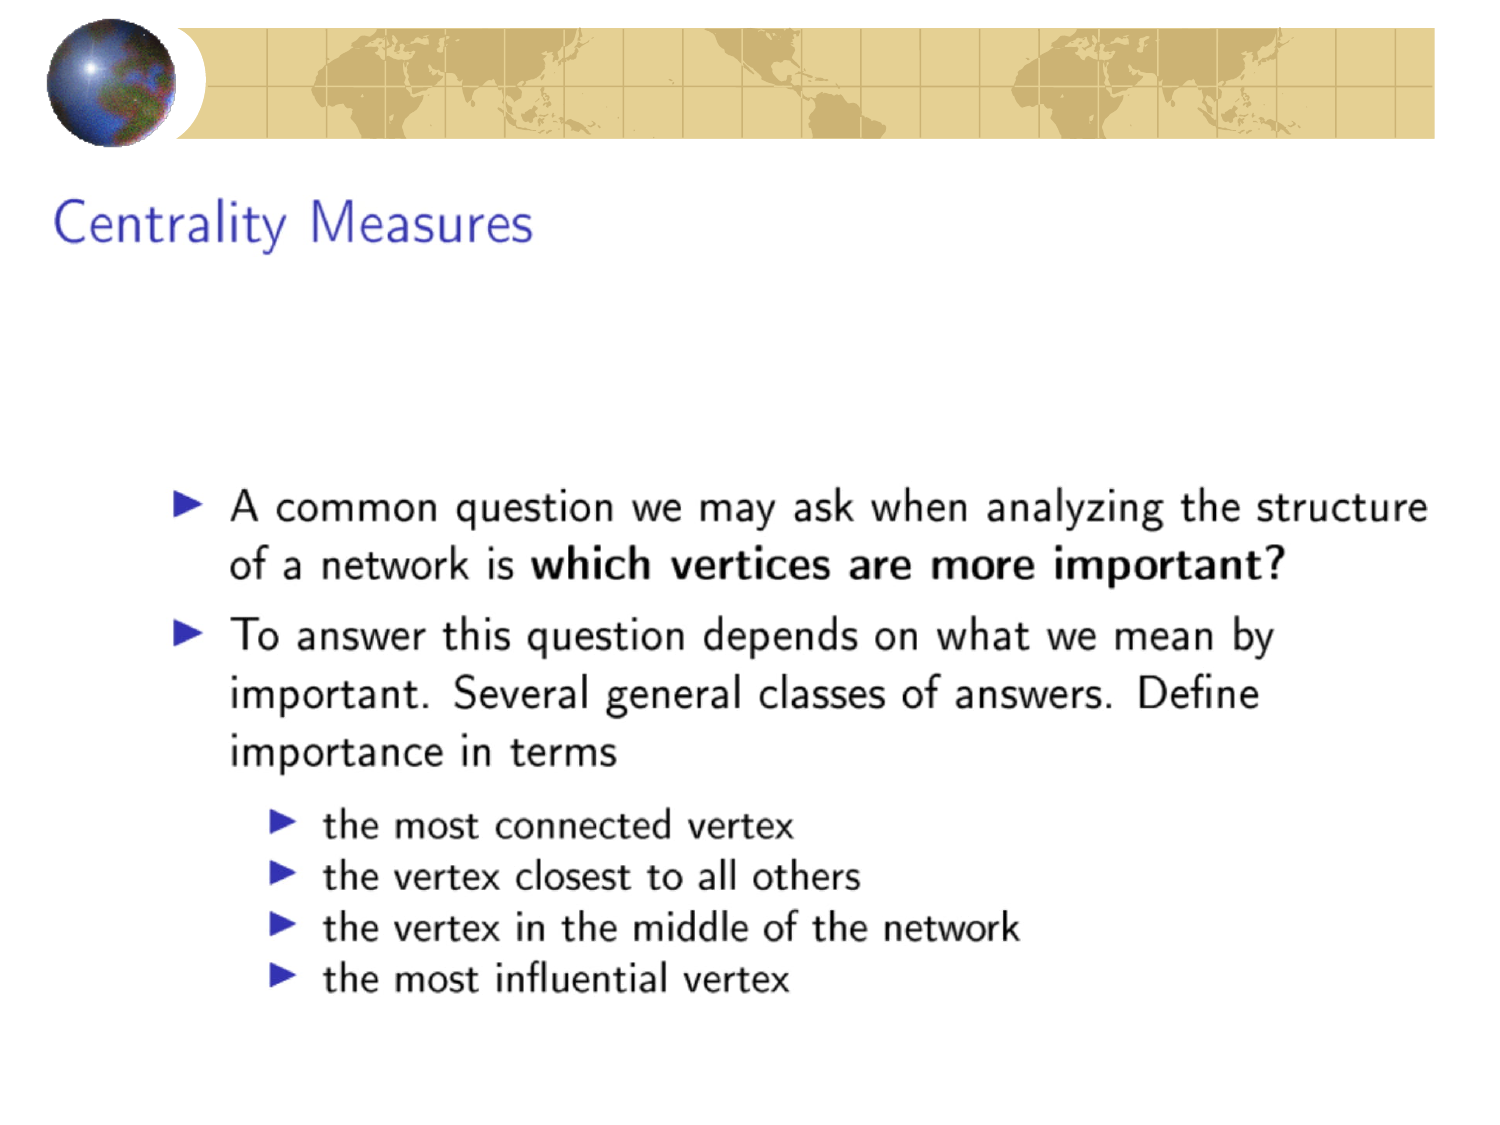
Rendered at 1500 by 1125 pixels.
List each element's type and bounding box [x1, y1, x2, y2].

picture [36, 172, 1460, 1058]
picture [42, 14, 190, 151]
